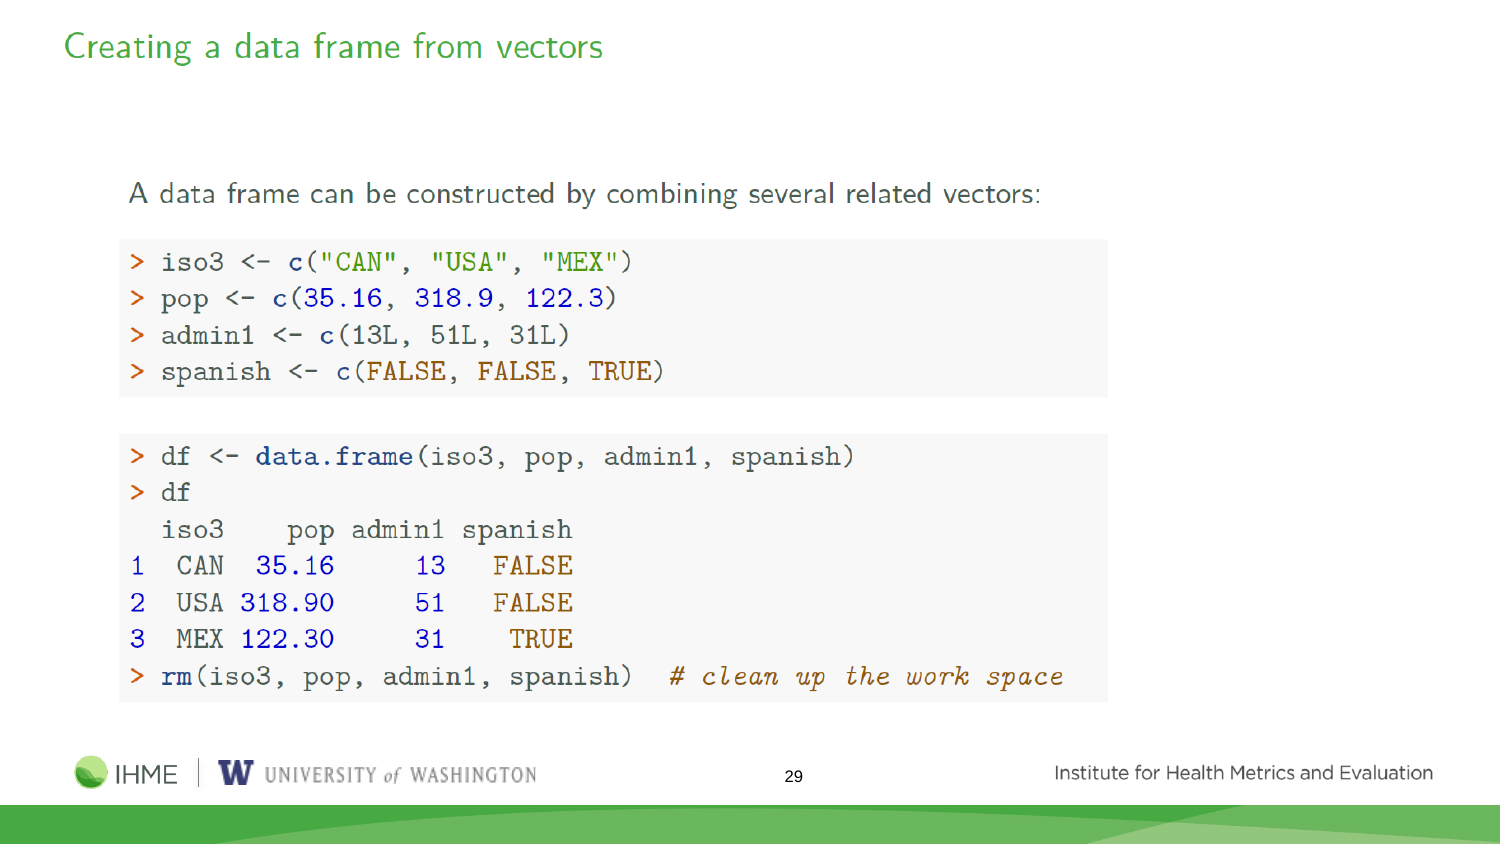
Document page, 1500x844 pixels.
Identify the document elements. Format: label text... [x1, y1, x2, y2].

picture [0, 805, 1500, 844]
picture [55, 16, 1108, 715]
picture [74, 755, 177, 789]
picture [1049, 759, 1437, 784]
slide_number 29 [768, 758, 820, 794]
